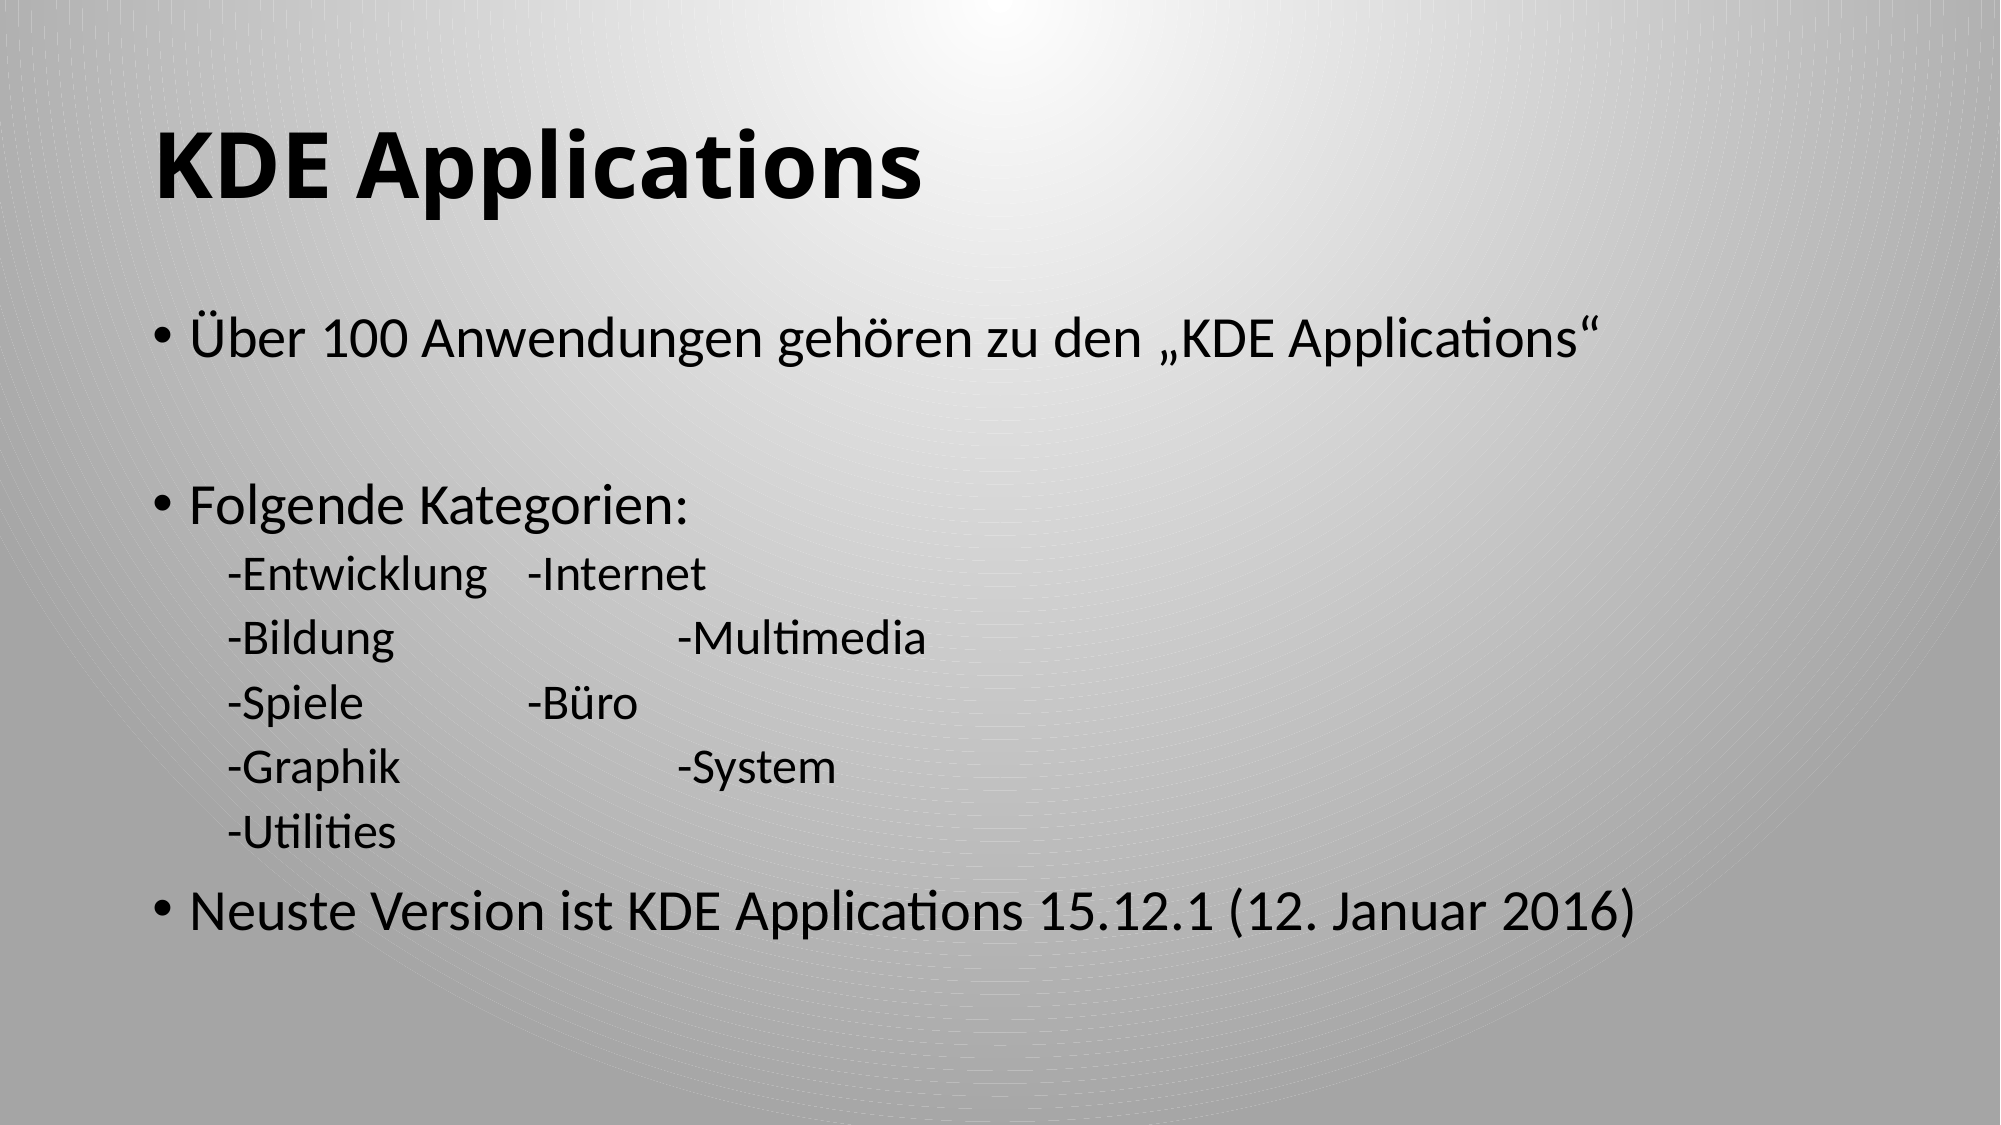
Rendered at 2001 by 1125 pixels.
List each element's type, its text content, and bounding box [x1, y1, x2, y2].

title KDE Applications [137, 59, 1863, 278]
list Über 100 Anwendungen gehören zu den „KDE Applications“ Folgende Kategorien: -Entwicklung -Internet -Bildung -Multimedia -Spiele -Büro -Graphik -System -Utilities Neuste Version ist KDE Applications 15.12.1 (12. Januar 2016) [137, 299, 1863, 1014]
